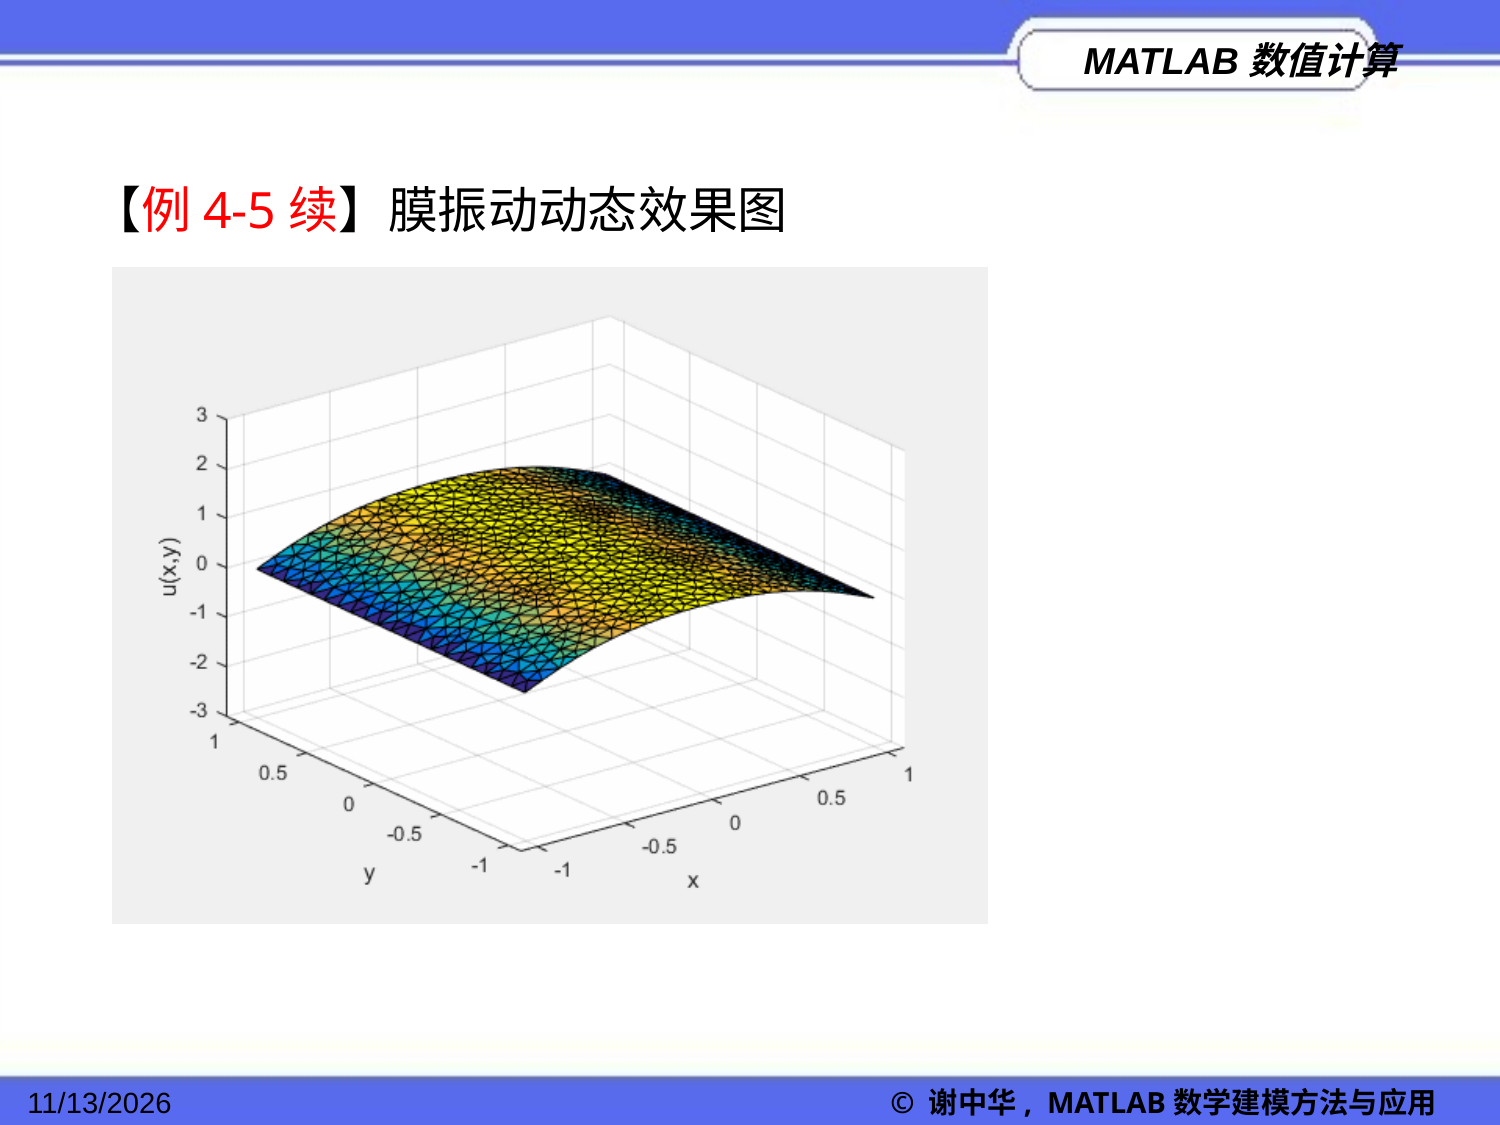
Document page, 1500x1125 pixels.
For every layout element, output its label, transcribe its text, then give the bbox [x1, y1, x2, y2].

text_box 【例4-5续】膜振动动态效果图 [76, 140, 1317, 246]
picture [0, 0, 1500, 1125]
footer © 谢中华, MATLAB数学建模方法与应用 [844, 1079, 1483, 1123]
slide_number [12, 1079, 363, 1123]
